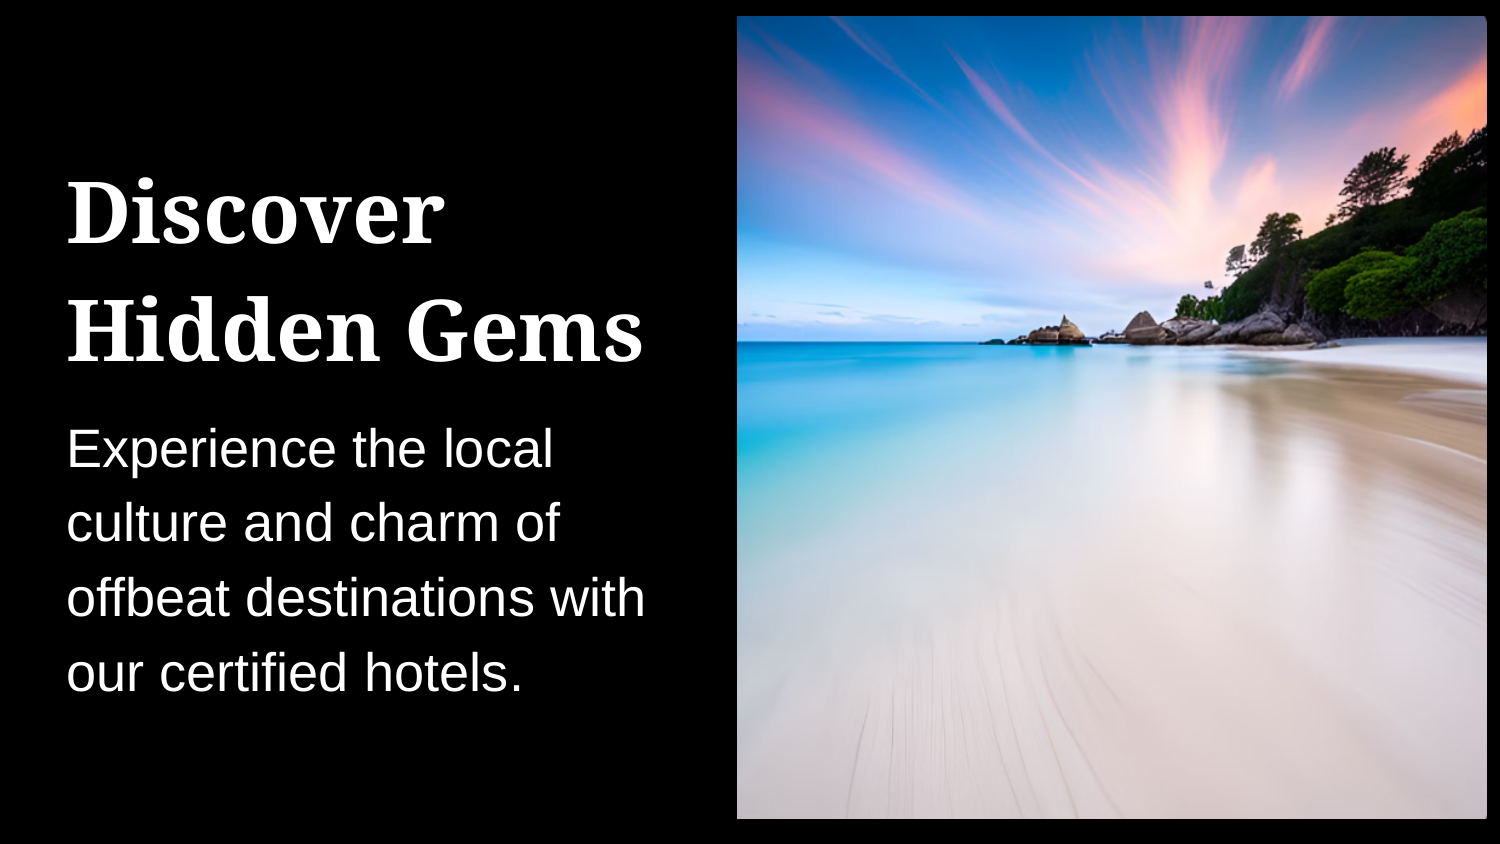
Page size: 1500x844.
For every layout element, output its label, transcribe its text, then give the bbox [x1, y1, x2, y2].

text_box Discover Hidden Gems Experience the local culture and charm of offbeat destinations with our certified hotels. [51, 127, 713, 716]
picture [737, 16, 1487, 819]
